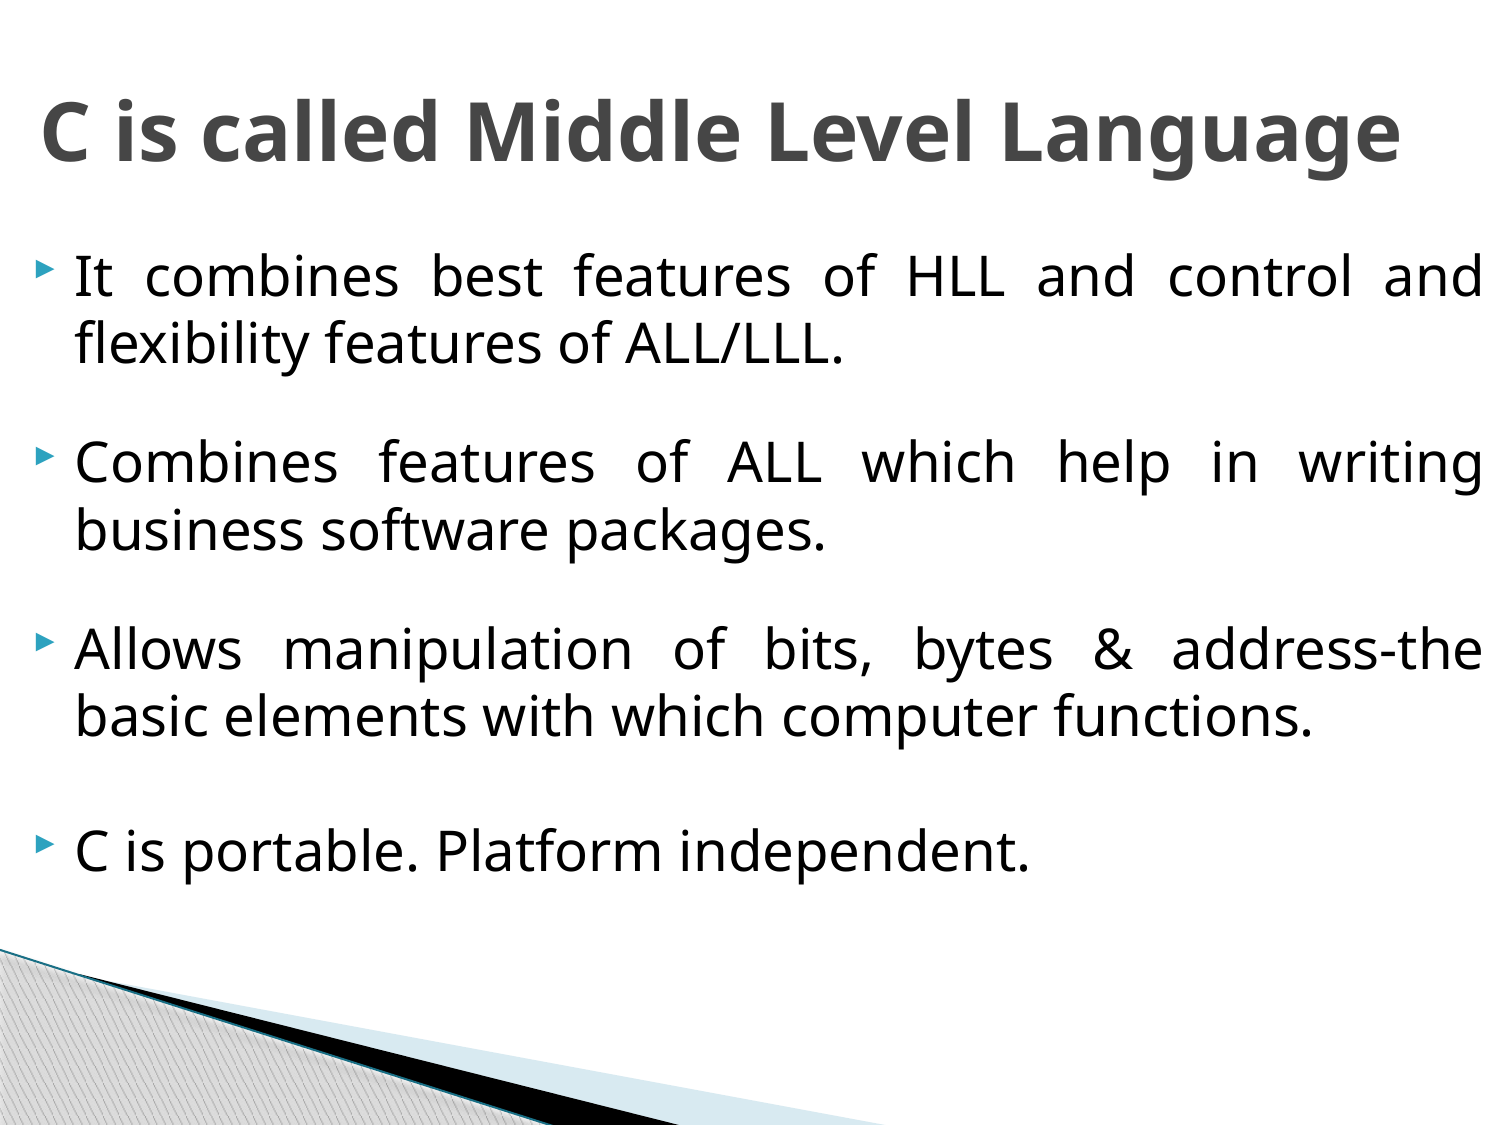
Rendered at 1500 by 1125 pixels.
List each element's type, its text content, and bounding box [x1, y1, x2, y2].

list It combines best features of HLL and control and flexibility features of ALL/LLL. Combines features of ALL which help in writing business software packages. Allows manipulation of bits, bytes & address-the basic elements with which computer functions. C is portable. Platform independent. [0, 232, 1500, 1125]
title C is called Middle Level Language [24, 24, 1475, 233]
